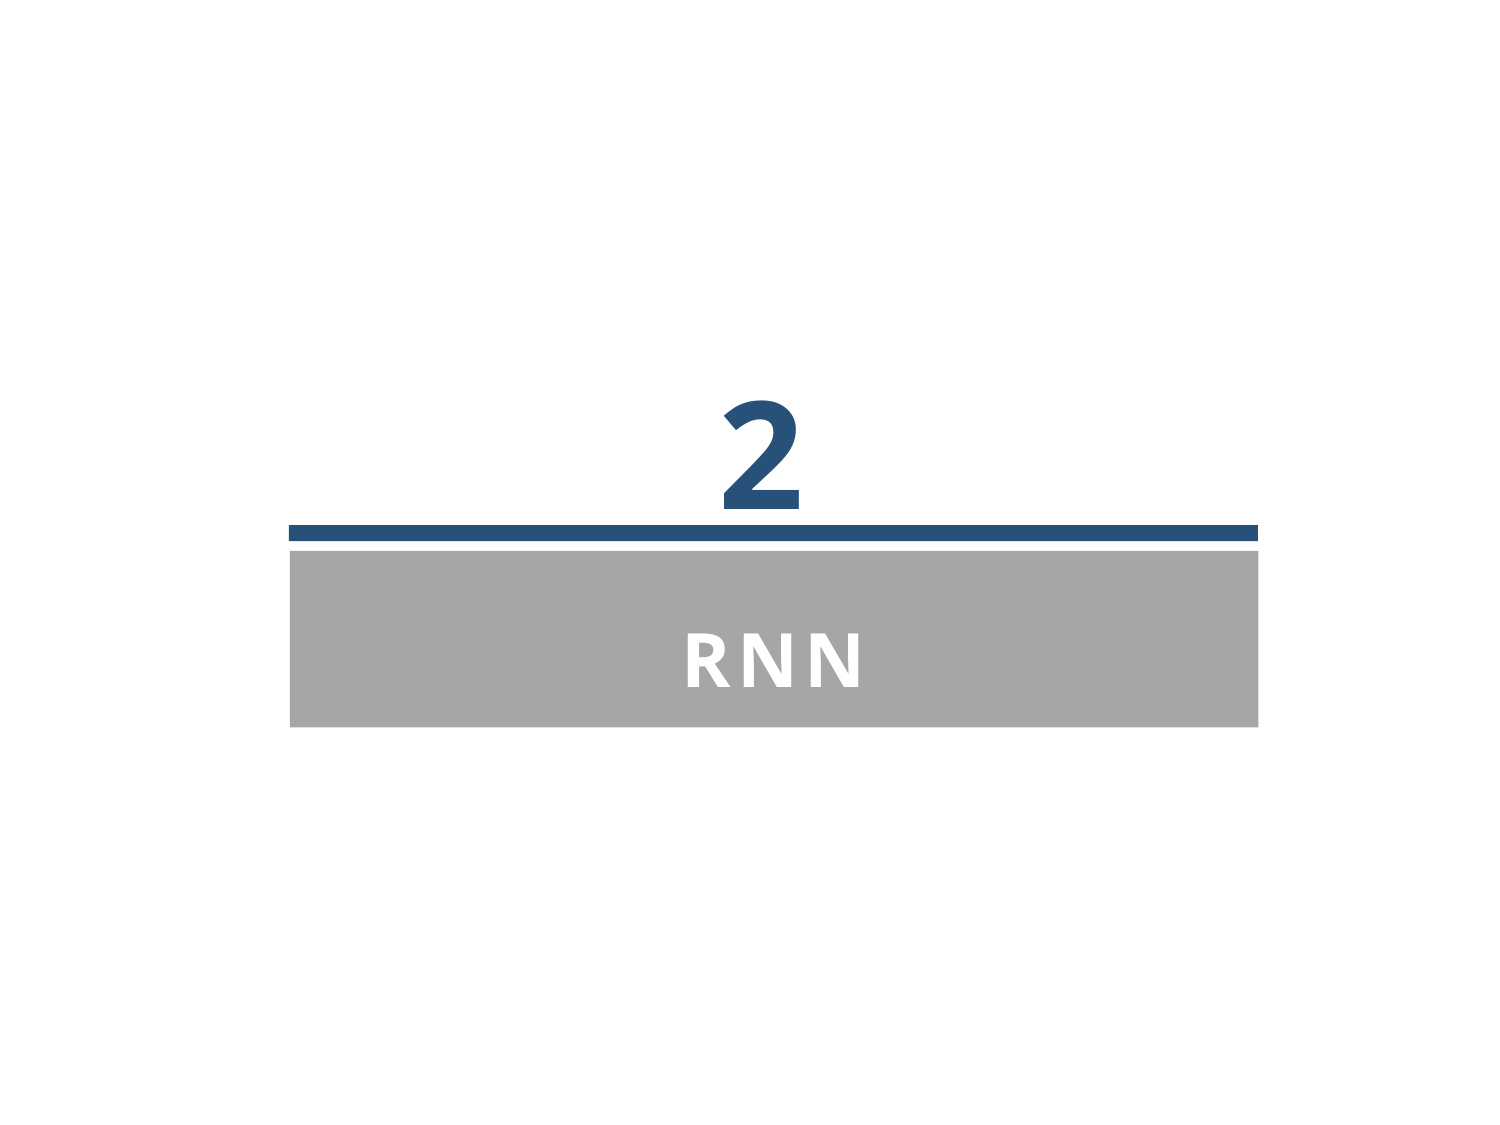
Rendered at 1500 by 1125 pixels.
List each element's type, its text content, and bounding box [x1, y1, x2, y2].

text_box 2 [478, 171, 1046, 515]
text_box RNN [289, 515, 1258, 710]
text_box [288, 549, 1261, 730]
